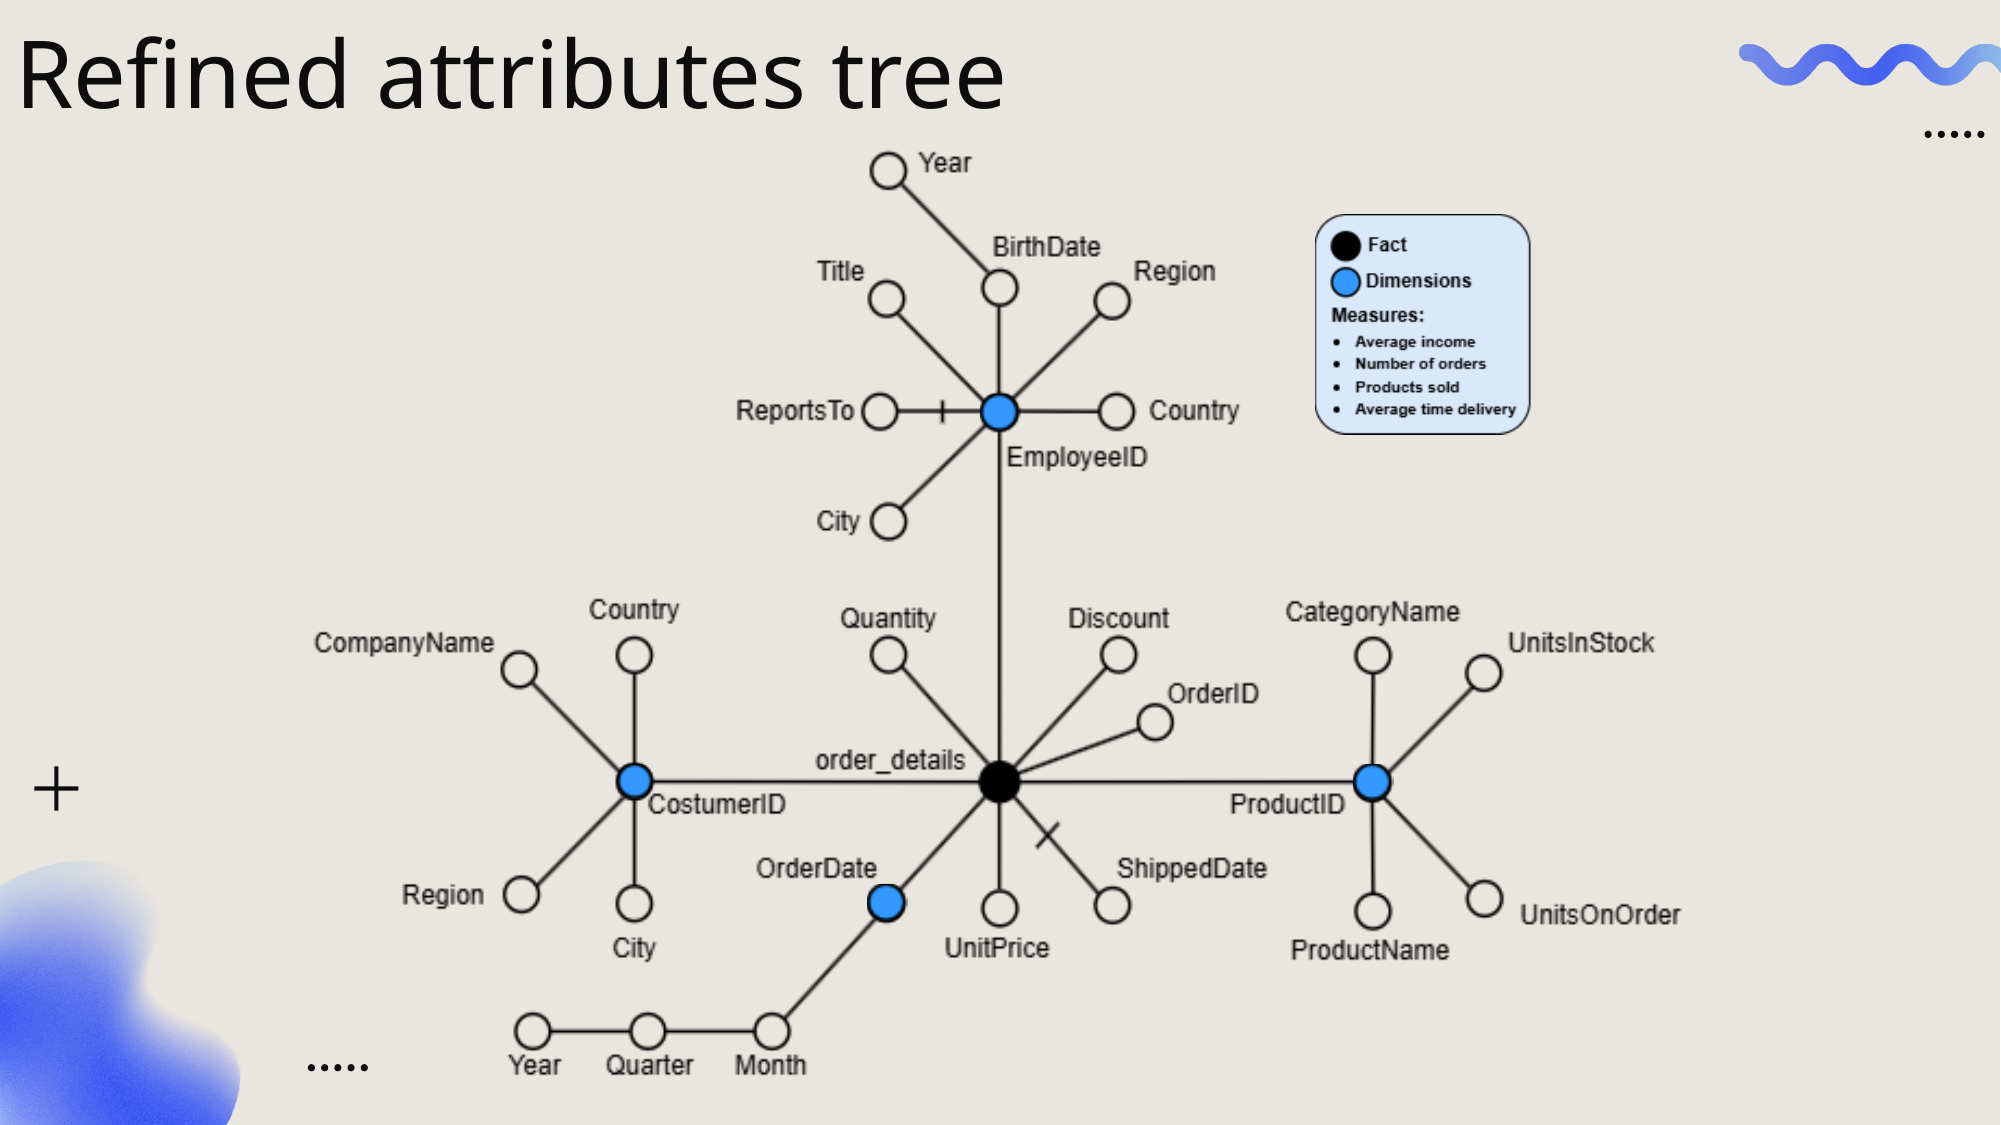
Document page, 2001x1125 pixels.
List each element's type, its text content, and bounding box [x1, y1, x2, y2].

text_box Refined attributes tree [0, 0, 1316, 154]
picture [294, 132, 1704, 1104]
